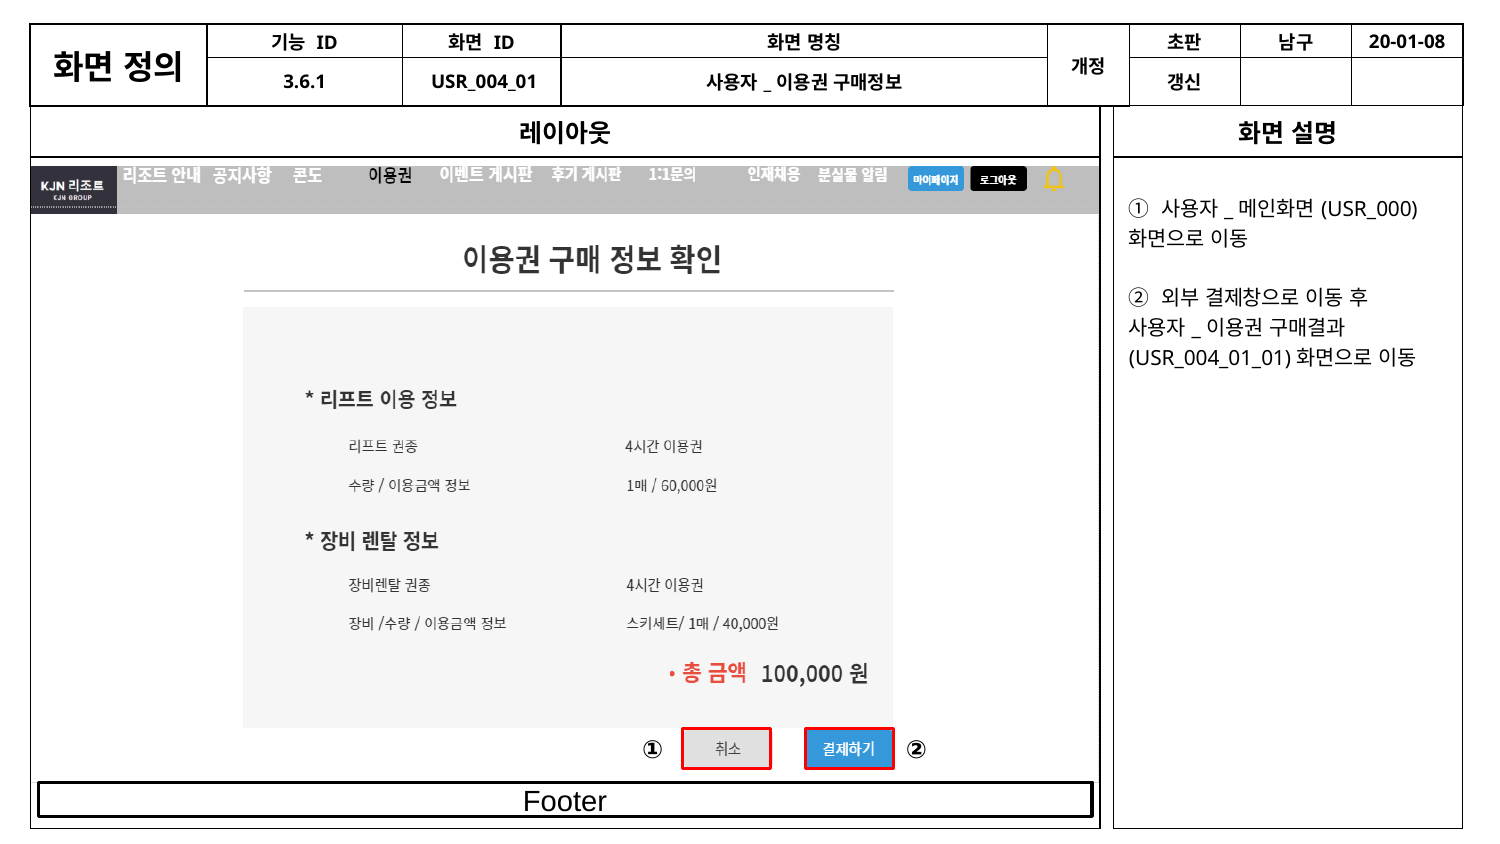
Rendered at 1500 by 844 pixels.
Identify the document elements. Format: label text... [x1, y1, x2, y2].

table_cell [1352, 58, 1462, 105]
picture [30, 165, 1101, 783]
table_header 화면 정의 [31, 25, 206, 105]
table_cell [1241, 58, 1351, 105]
table_header 레이아웃 [31, 106, 1099, 156]
table_cell [31, 158, 1099, 165]
table_cell 3.6.1 [208, 58, 402, 105]
table_header 개정 [1048, 25, 1129, 105]
table_cell ① 사용자_메인화면(USR_000) 화면으로 이동 ② 외부 결제창으로 이동 후 사용자_이용권 구매결과(USR_004_01_01)화면으로 이동 [1114, 158, 1462, 828]
table_cell 갱신 [1130, 58, 1240, 105]
table_header 화면 명칭 [562, 25, 1047, 57]
table_cell [31, 789, 1099, 828]
text_box [1190, 318, 1500, 396]
table_header 남구 [1241, 25, 1351, 57]
table_header 기능 ID [208, 25, 402, 57]
table_cell 사용자_이용권 구매정보 [562, 58, 1047, 105]
table_header 20-01-08 [1352, 25, 1462, 57]
table_header 화면 ID [403, 25, 560, 57]
table_cell USR_004_01 [403, 58, 560, 105]
table_header 화면 설명 [1114, 106, 1462, 156]
table_header 초판 [1130, 25, 1240, 57]
